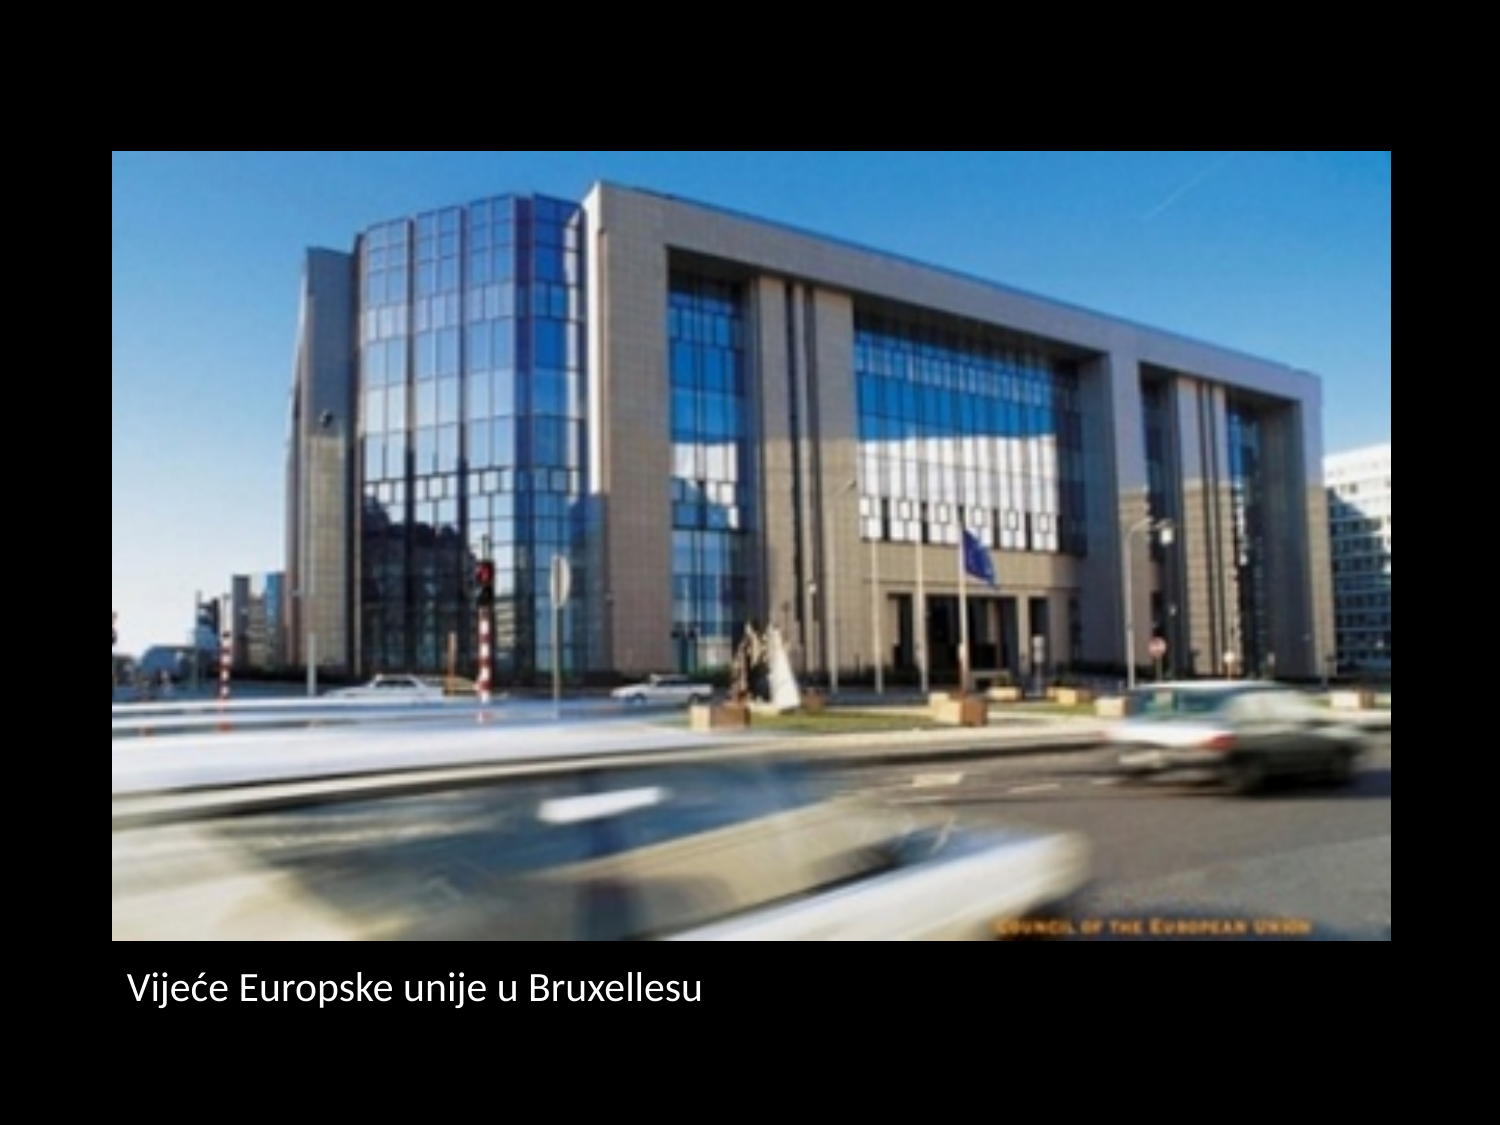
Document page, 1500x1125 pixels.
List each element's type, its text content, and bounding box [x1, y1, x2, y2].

text_box Vijeće Europske unije u Bruxellesu [112, 952, 768, 1018]
picture [111, 151, 1391, 941]
